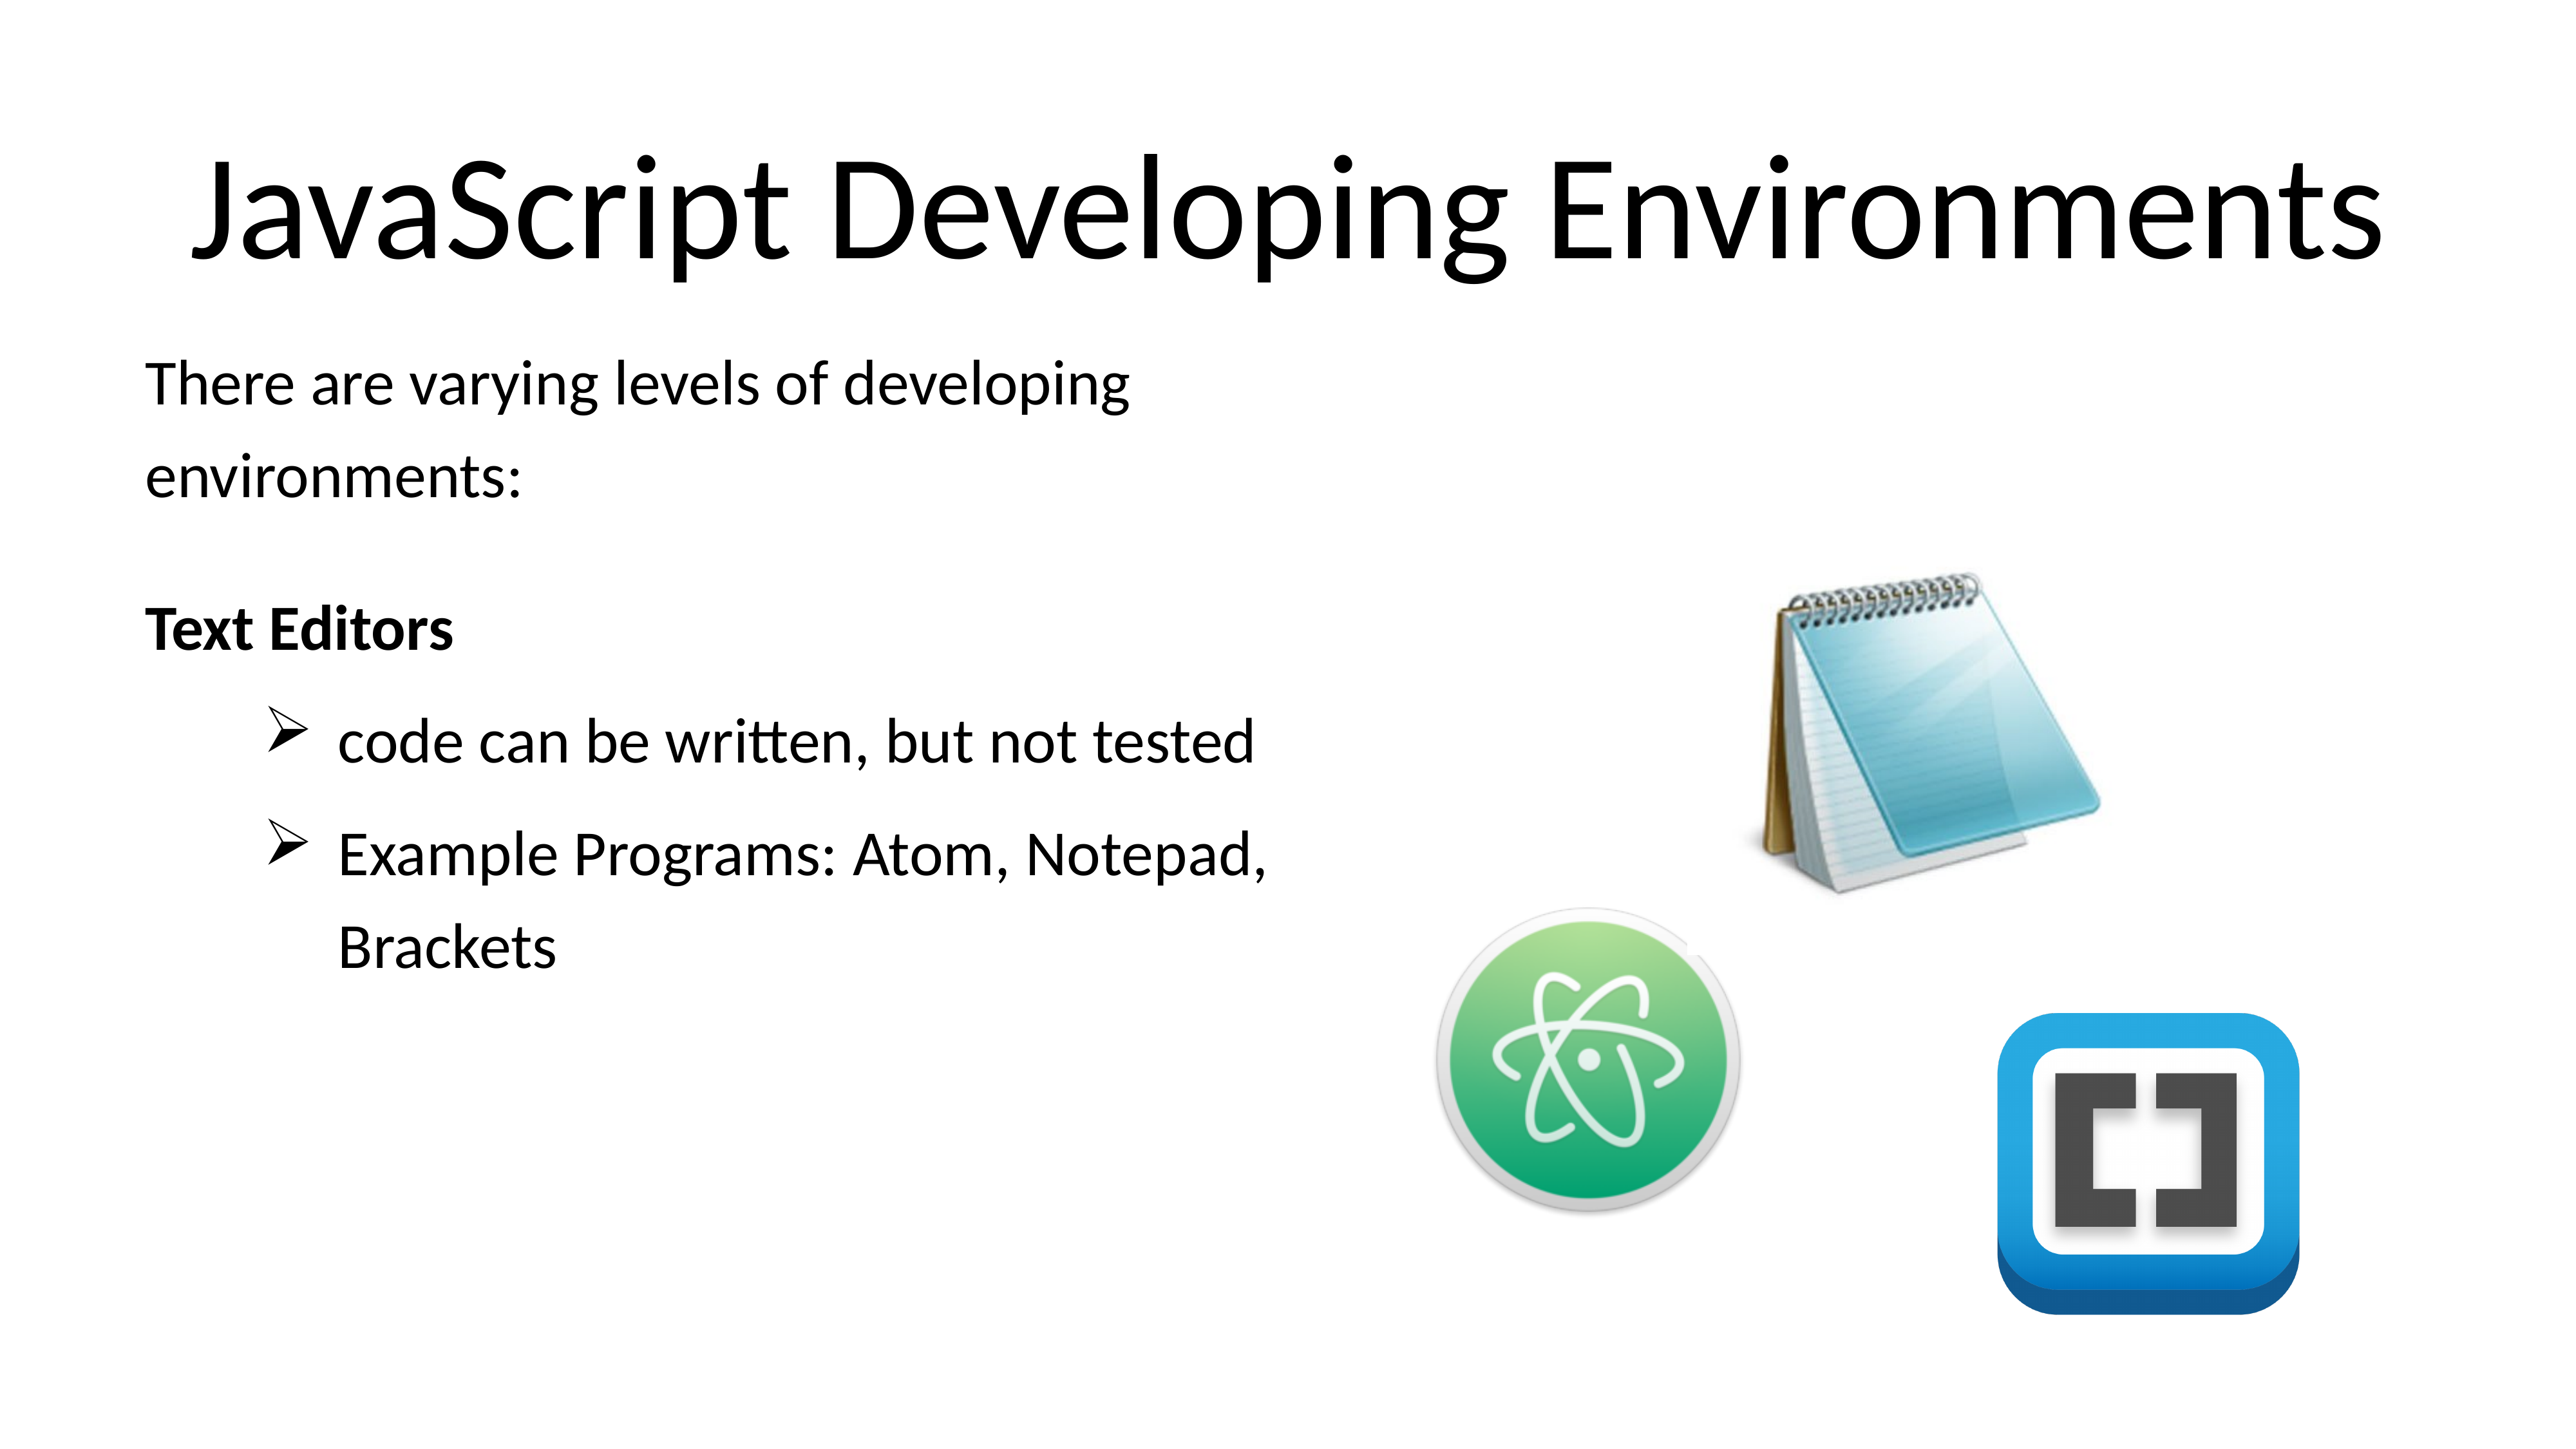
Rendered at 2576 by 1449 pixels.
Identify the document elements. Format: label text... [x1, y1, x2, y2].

title JavaScript Developing Environments [178, 77, 2398, 320]
picture [1987, 1005, 2309, 1327]
list There are varying levels of developing environments: Text Editors code can be written, but not tested Example Programs: Atom, Notepad, Brackets [139, 319, 1327, 1232]
picture [1417, 493, 2149, 1232]
